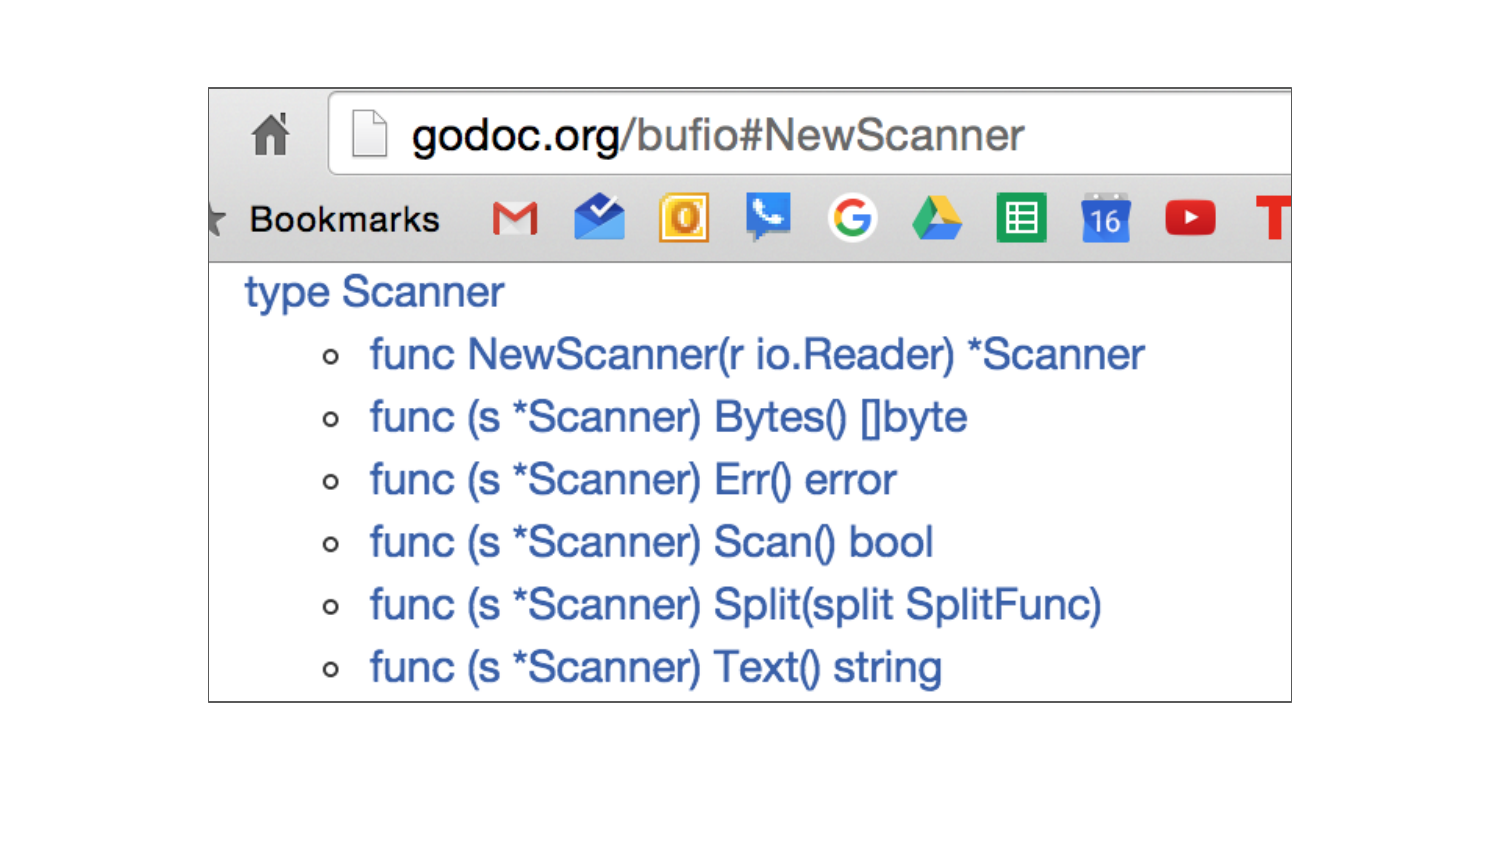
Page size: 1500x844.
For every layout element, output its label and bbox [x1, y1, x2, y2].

picture [209, 88, 1291, 702]
